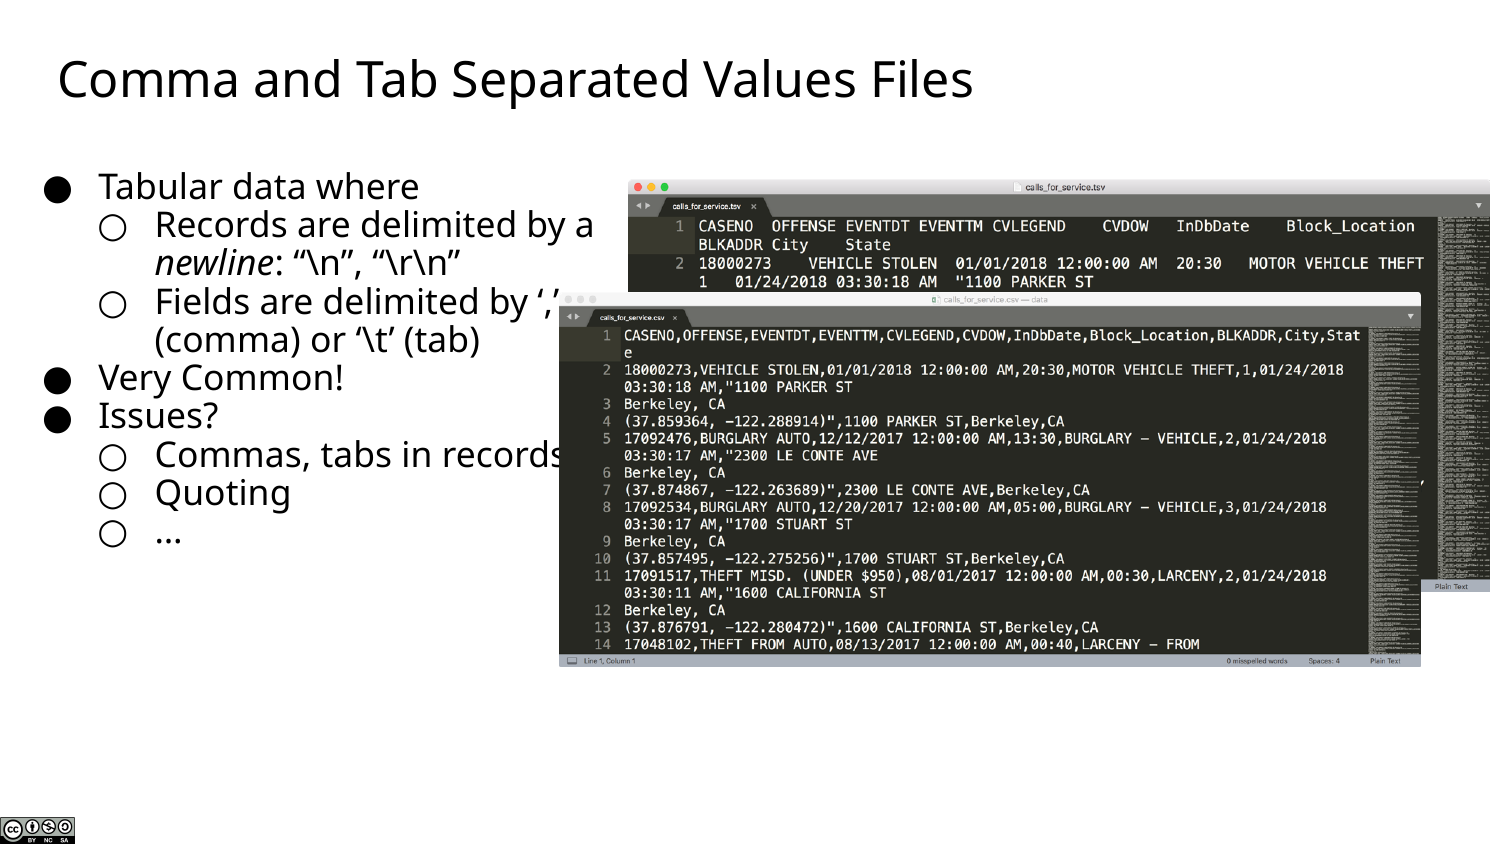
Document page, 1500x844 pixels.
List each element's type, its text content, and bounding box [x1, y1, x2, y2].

list Tabular data where Records are delimited by a newline: “\n”, “\r\n” Fields are delimited by ‘,’ (comma) or ‘\t’ (tab) Very Common! Issues? Commas, tabs in records Quoting … [30, 163, 610, 804]
picture [0, 817, 75, 844]
title Comma and Tab Separated Values Files [46, 0, 1483, 164]
picture [559, 179, 1491, 667]
